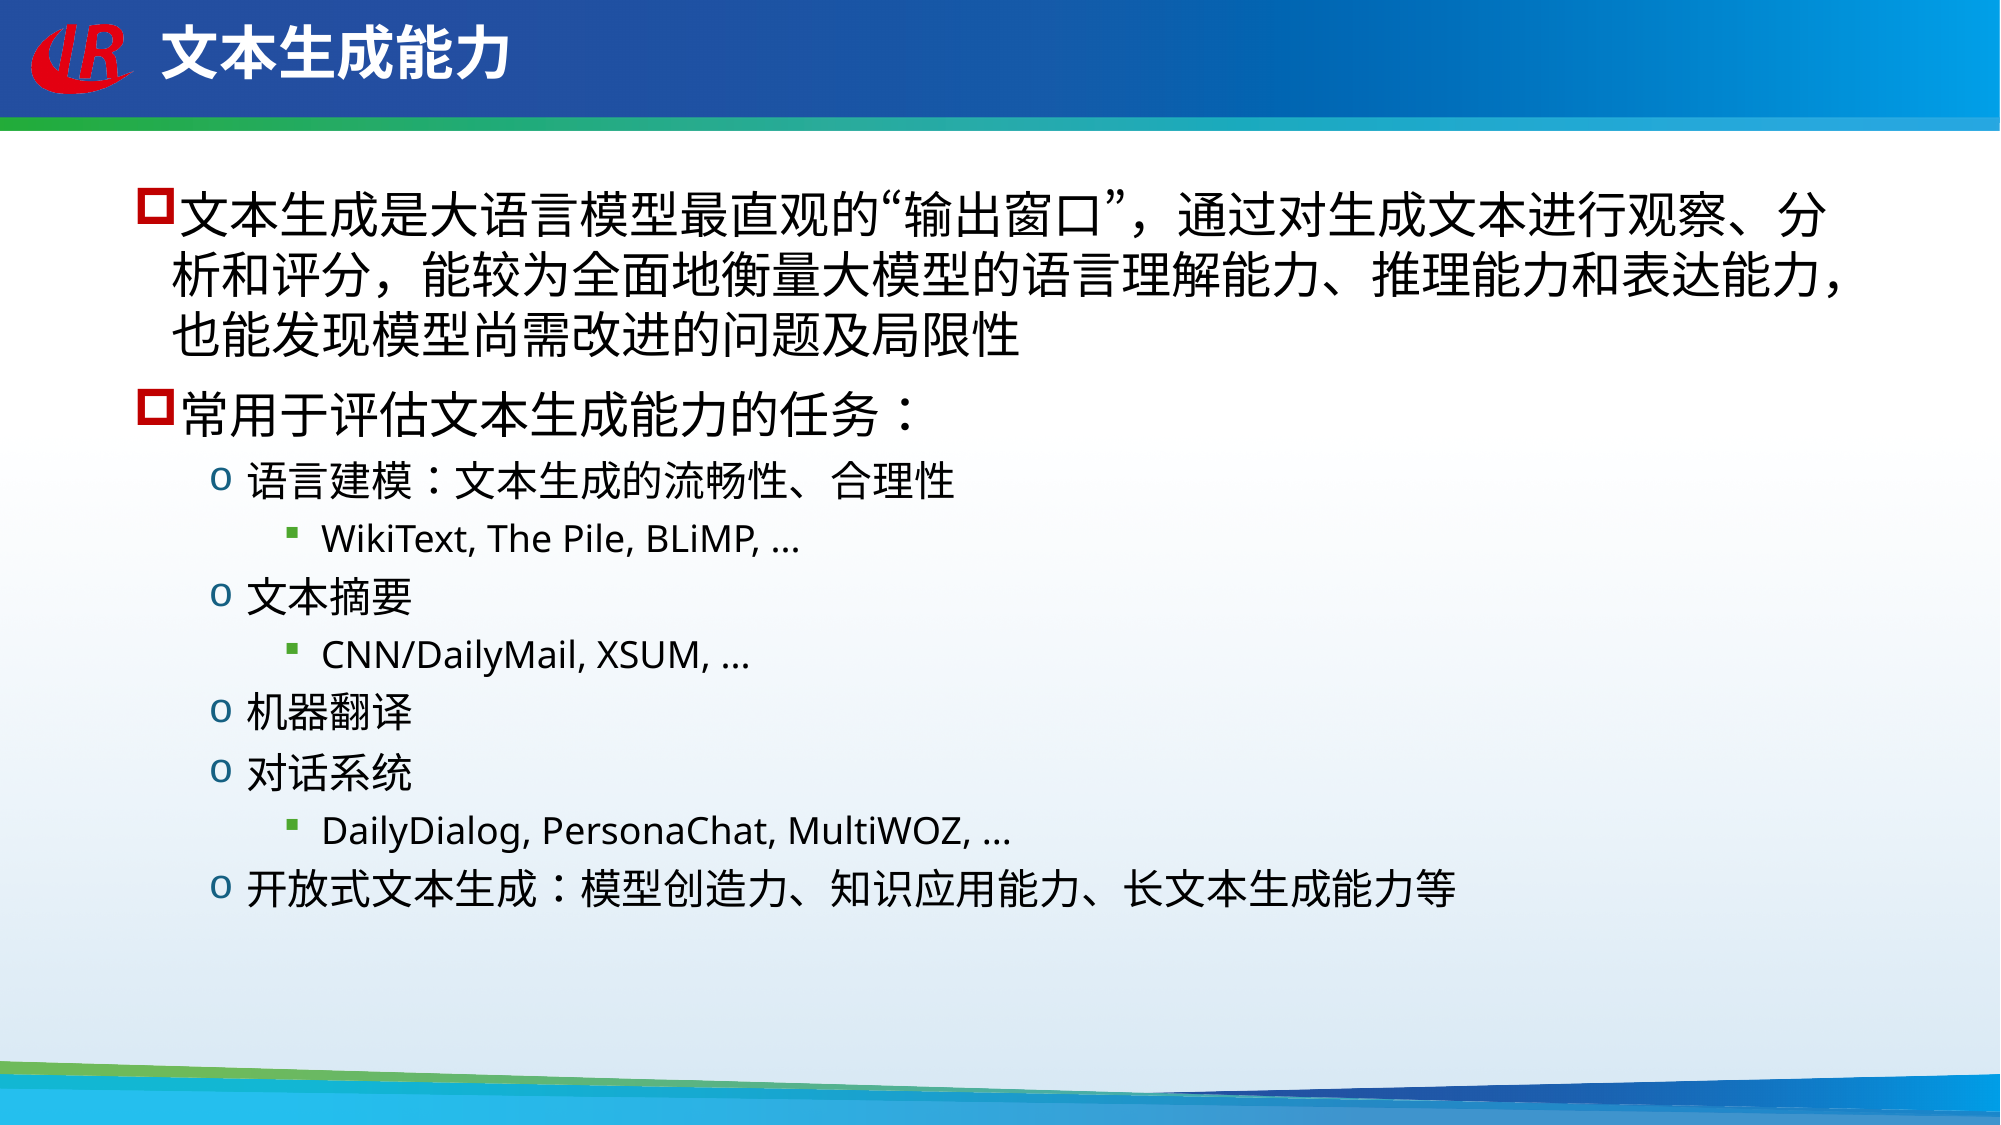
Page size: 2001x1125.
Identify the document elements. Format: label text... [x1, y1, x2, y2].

list 文本生成是大语言模型最直观的“输出窗口”，通过对生成文本进行观察、分析和评分，能较为全面地衡量大模型的语言理解能力、推理能力和表达能力，也能发现模型尚需改进的问题及局限性 常用于评估文本生成能力的任务： 语言建模：文本生成的流畅性、合理性 WikiText, The Pile, BLiMP, ... 文本摘要 CNN/DailyMail, XSUM, ... 机器翻译 对话系统 DailyDialog, PersonaChat, MultiWOZ, ... 开放式文本生成：模型创造力、知识应用能力、长文本生成能力等 [118, 175, 1890, 1047]
picture [0, 1061, 2000, 1125]
title 文本生成能力 [145, 16, 1035, 96]
picture [0, 0, 2000, 131]
